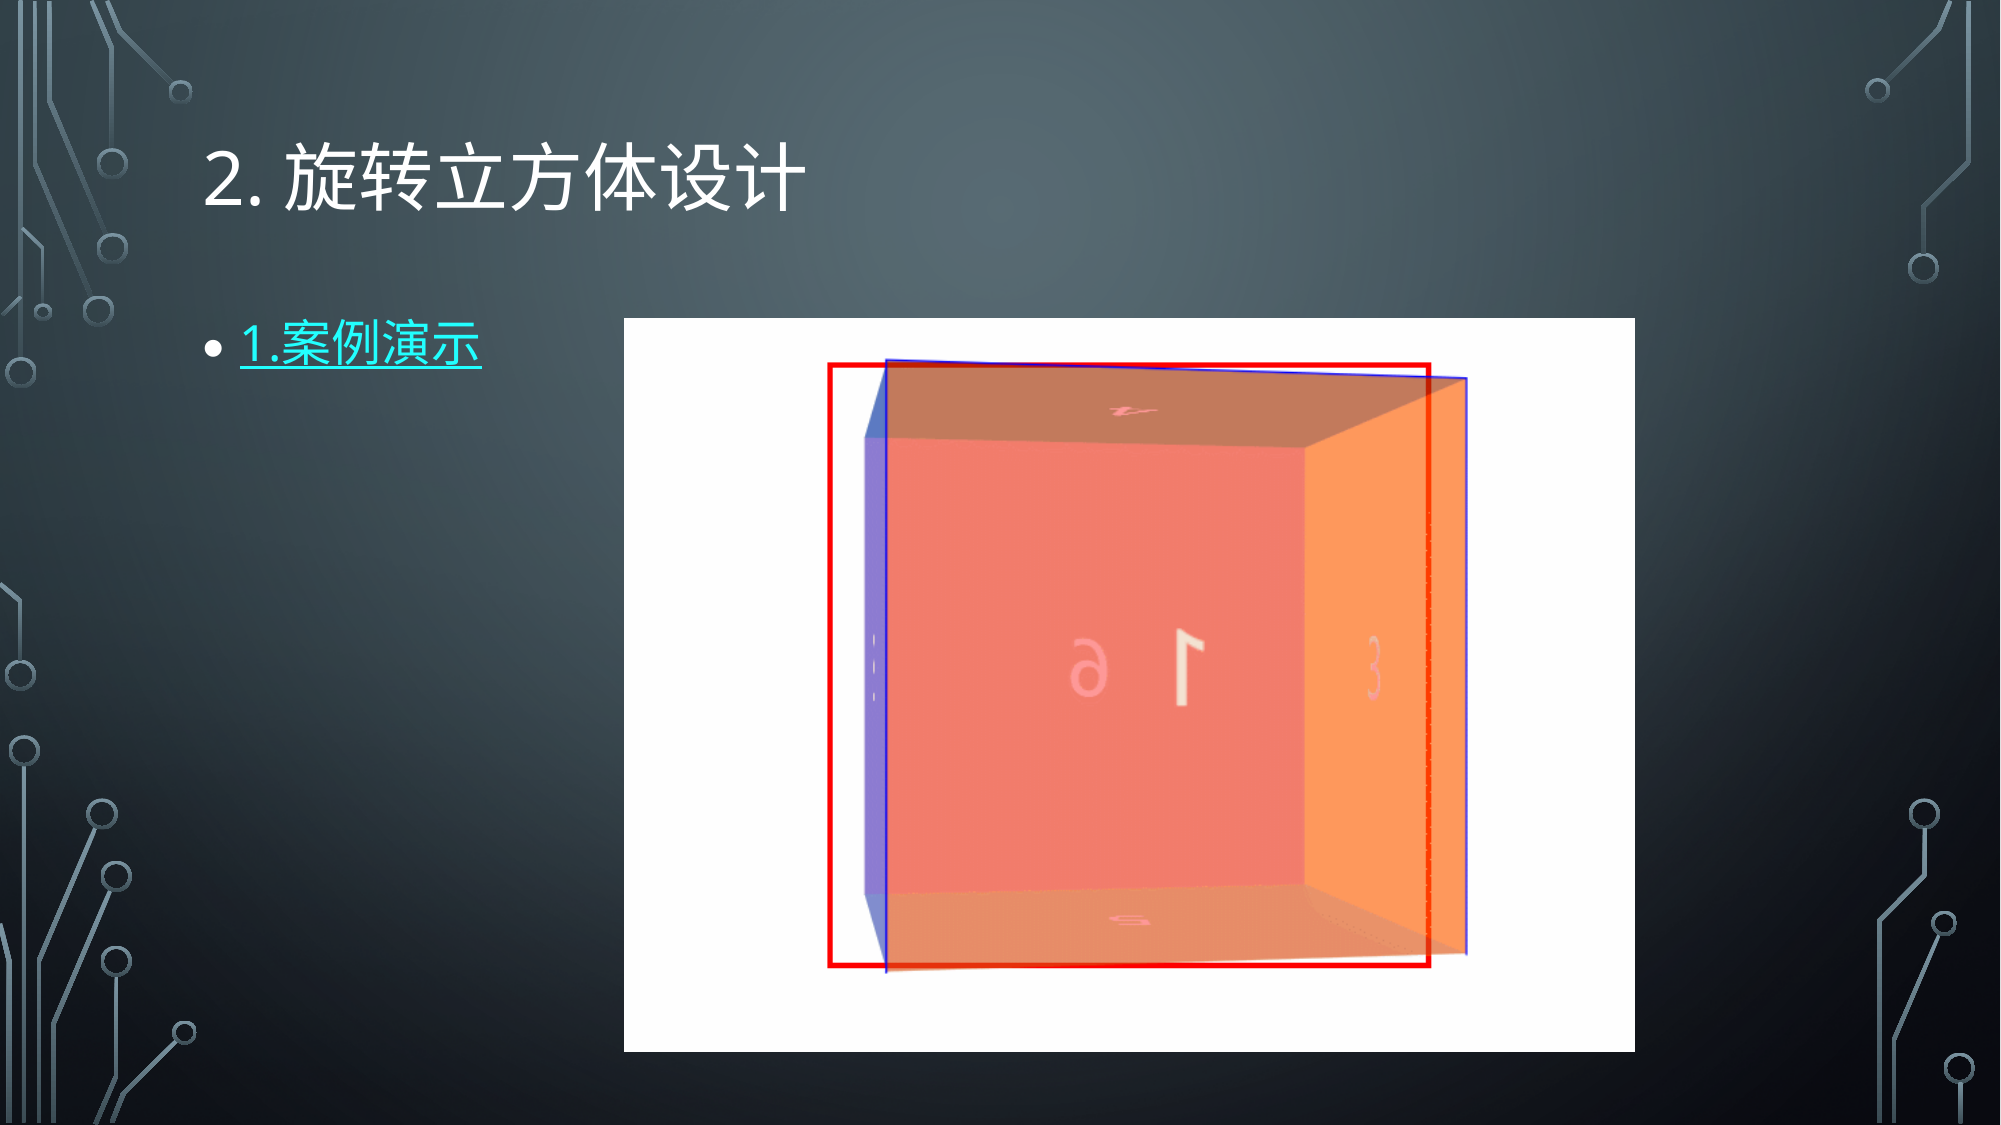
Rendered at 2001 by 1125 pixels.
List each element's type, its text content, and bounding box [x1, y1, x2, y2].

title 2.旋转立方体设计 [187, 101, 1813, 262]
list 1.案例演示 [187, 289, 1813, 950]
picture [624, 318, 1635, 1052]
